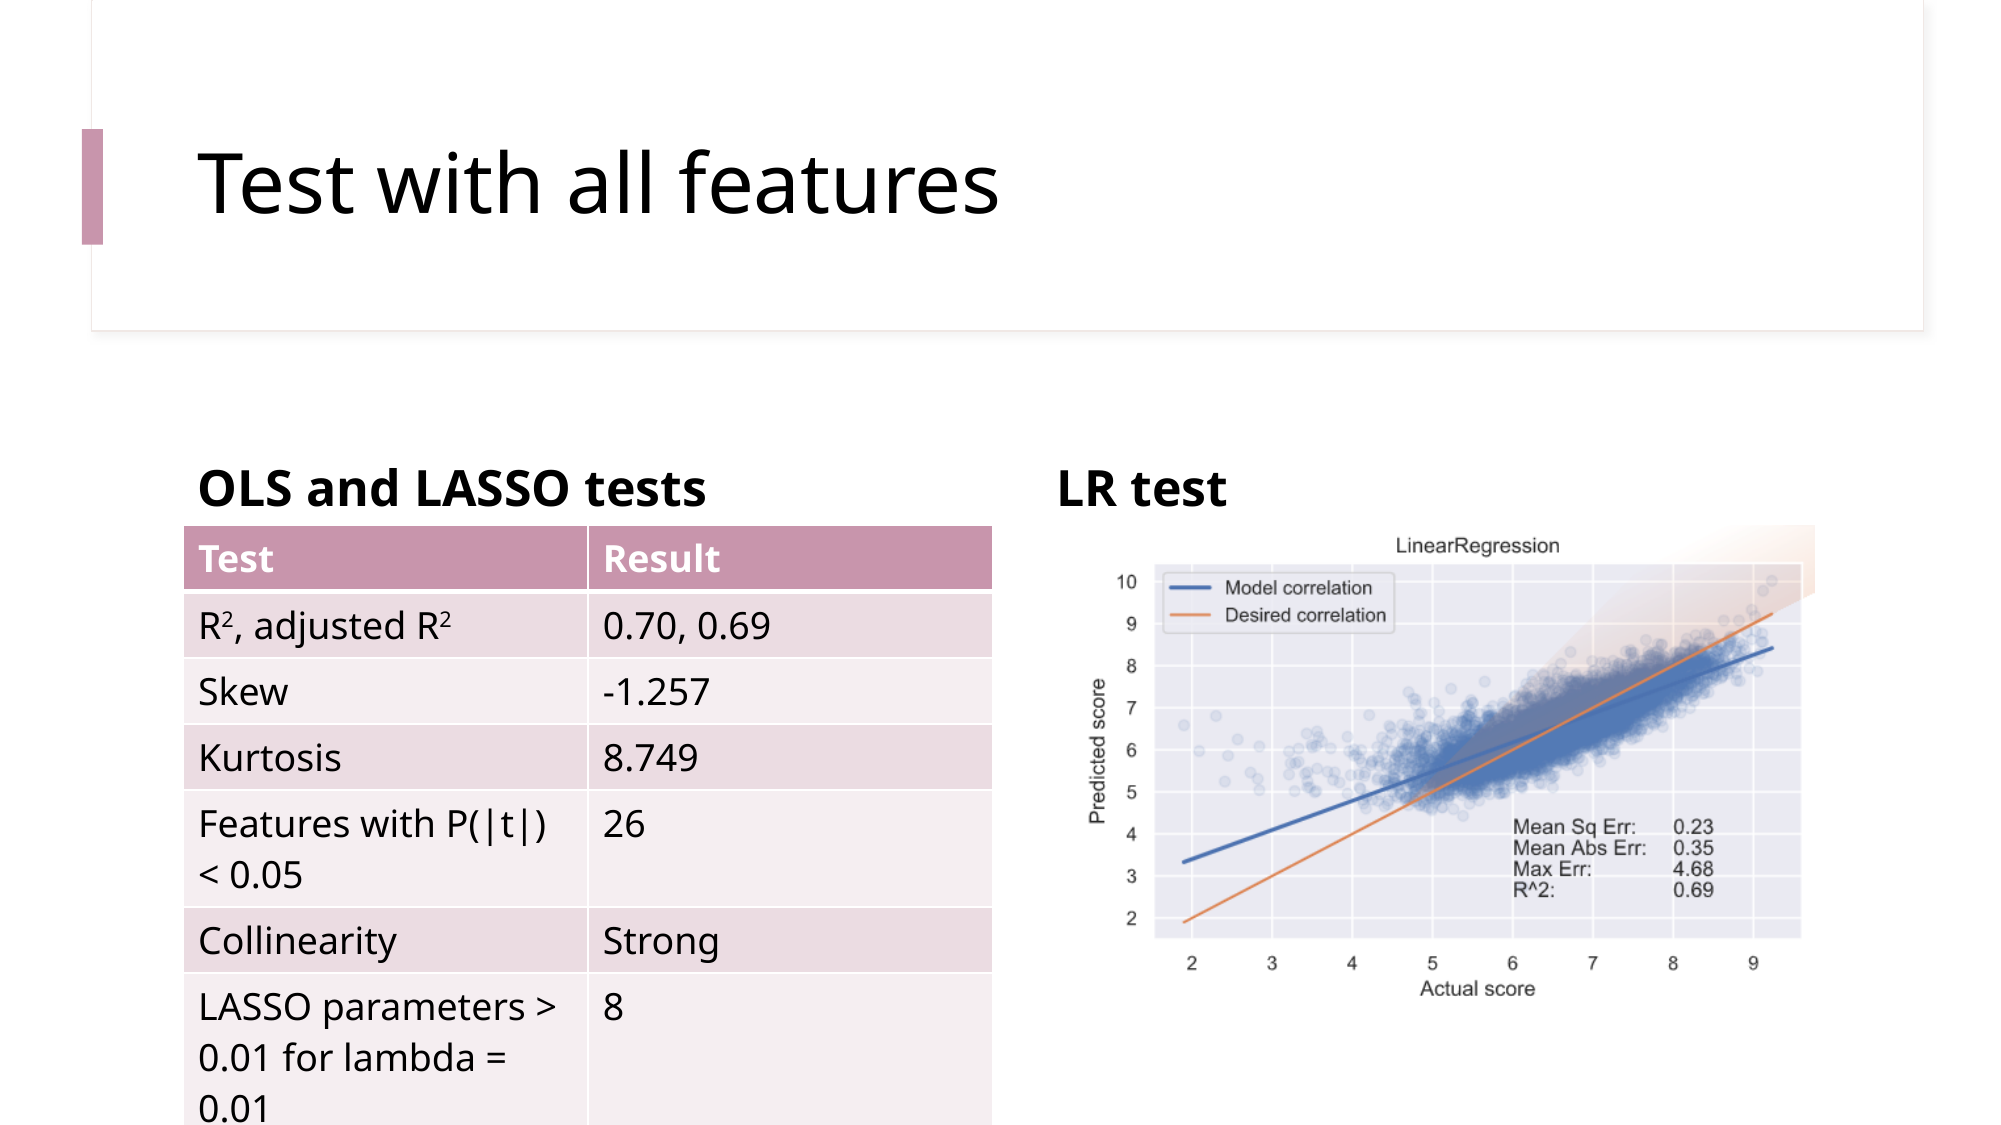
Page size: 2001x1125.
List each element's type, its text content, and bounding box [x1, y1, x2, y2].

table_cell Skew [184, 659, 587, 723]
table_header Test [184, 526, 587, 589]
table_cell Collinearity [184, 908, 587, 972]
table_cell Kurtosis [184, 725, 587, 789]
table_cell -1.257 [589, 659, 992, 723]
table_cell Features with P(|t|) < 0.05 [184, 791, 587, 906]
table_cell 0.70, 0.69 [589, 594, 992, 657]
title Test with all features [183, 90, 1851, 284]
table_cell LASSO parameters > 0.01 for lambda = 0.01 [184, 974, 587, 1125]
table_cell 26 [589, 791, 992, 906]
table_cell Strong [589, 908, 992, 972]
table_cell 8.749 [589, 725, 992, 789]
table_header Result [589, 526, 992, 589]
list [1077, 525, 1815, 1013]
table_cell 8 [589, 974, 992, 1125]
list OLS and LASSO tests [183, 389, 993, 525]
list LR test [1041, 389, 1851, 525]
table_cell R2, adjusted R2 [184, 594, 587, 657]
